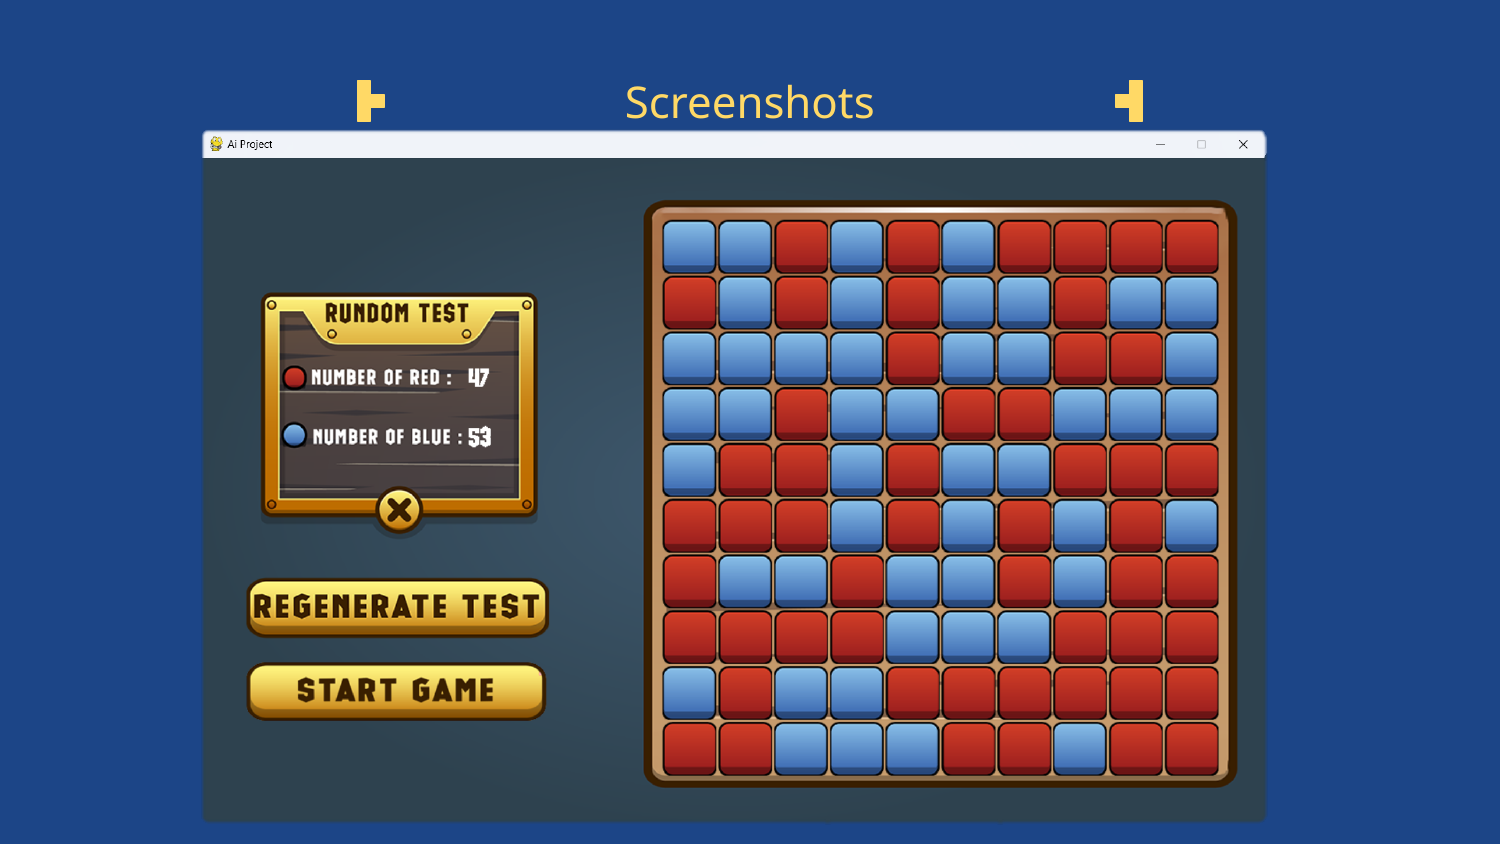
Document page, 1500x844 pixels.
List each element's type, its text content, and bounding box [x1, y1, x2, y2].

title Screenshots [51, 48, 1449, 142]
picture [70, 80, 1430, 844]
